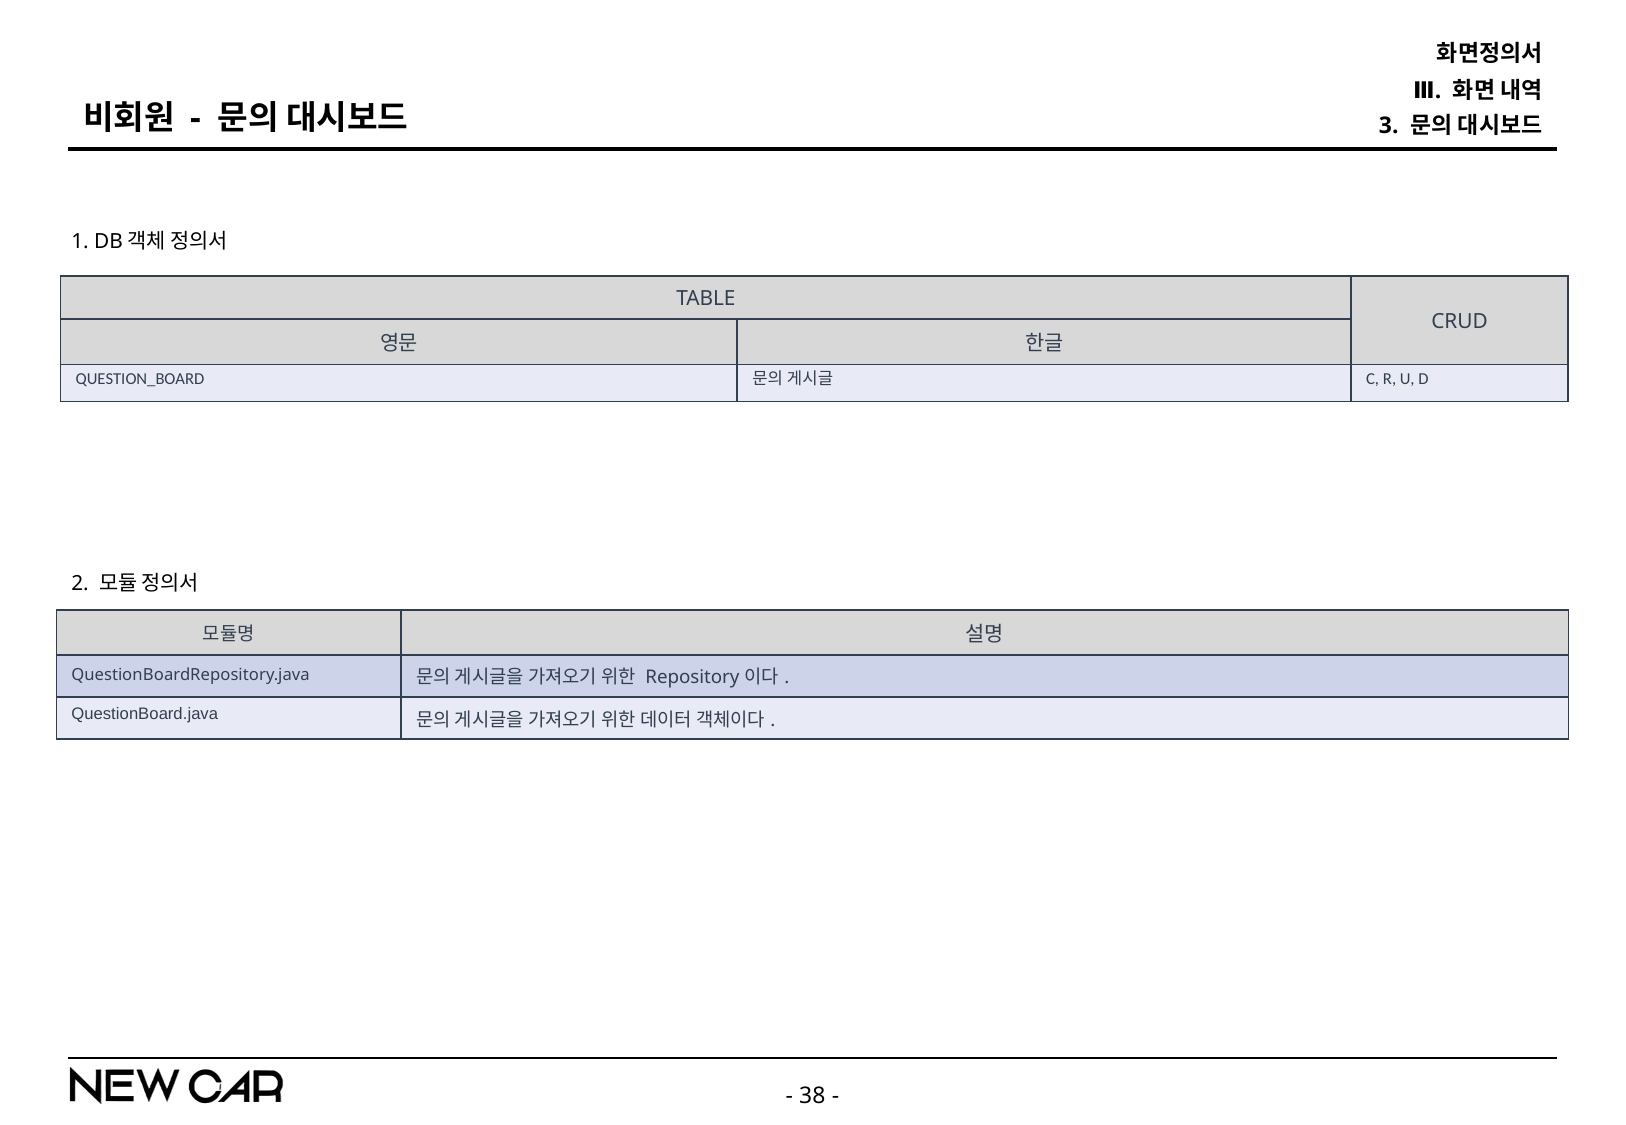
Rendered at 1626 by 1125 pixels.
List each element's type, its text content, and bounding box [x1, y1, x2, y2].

list 3. 문의 대시보드 [1097, 111, 1558, 141]
list 화면정의서 [1097, 39, 1558, 69]
list 비회원 - 문의 대시보드 [68, 93, 1084, 141]
table_cell QuestionBoardRepository.java [57, 656, 400, 696]
table_header 설명 [402, 611, 1568, 654]
table_cell QuestionBoard.java [57, 698, 400, 738]
table_cell C, R, U, D [1352, 365, 1567, 401]
table_cell 문의 게시글 [738, 365, 1350, 401]
text_box 1. DB객체 정의서 [56, 219, 364, 268]
table_header CRUD [1352, 277, 1567, 364]
table_cell 한글 [738, 320, 1350, 364]
text_box 2. 모듈 정의서 [56, 562, 364, 610]
table_header TABLE [61, 277, 1350, 318]
table_cell 문의 게시글을 가져오기 위한 데이터 객체이다. [402, 698, 1568, 738]
table_cell QUESTION_BOARD [61, 365, 736, 401]
table_cell 문의 게시글을 가져오기 위한 Repository이다. [402, 656, 1568, 696]
table_header 모듈명 [57, 611, 400, 654]
list Ⅲ. 화면 내역 [1097, 76, 1558, 106]
table_cell 영문 [61, 320, 736, 364]
picture [68, 1066, 284, 1106]
